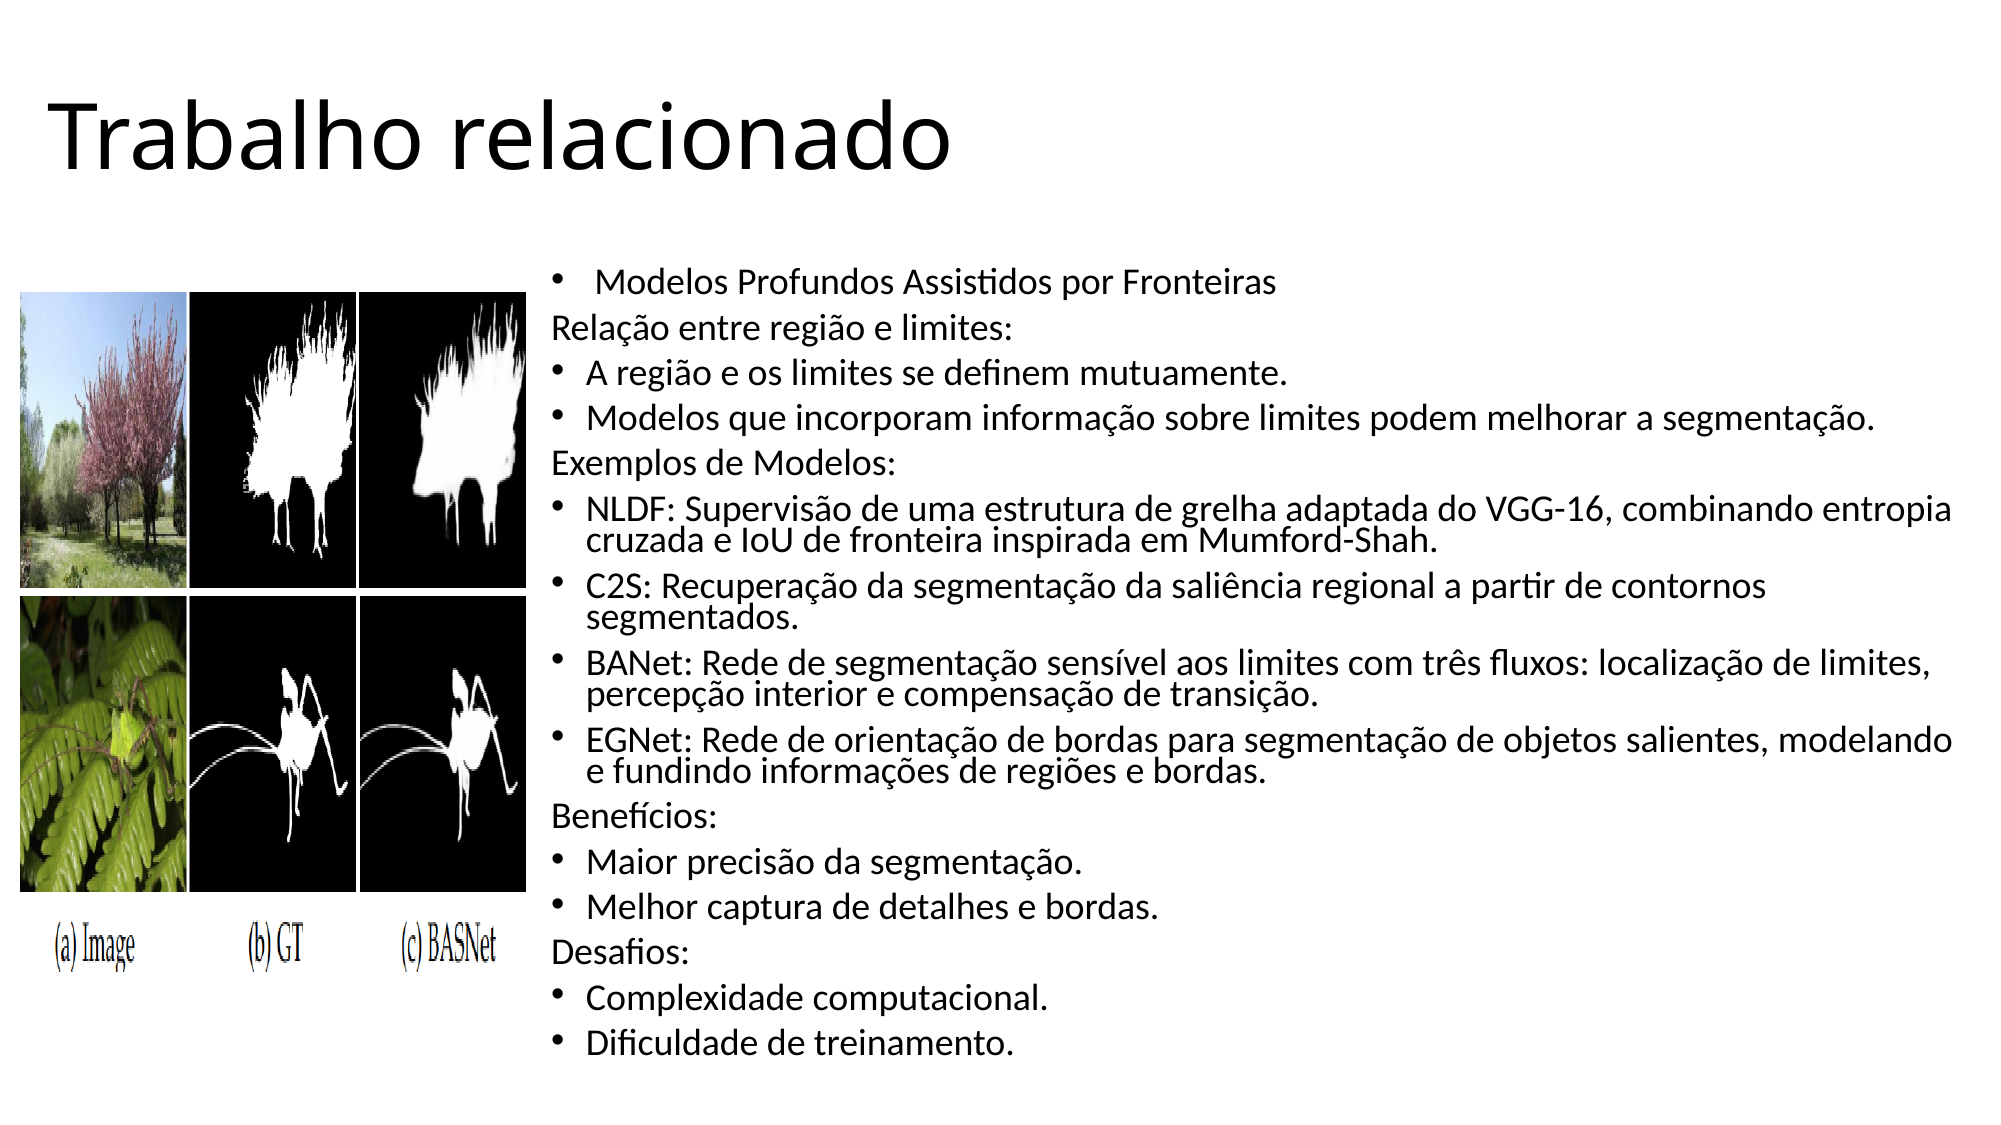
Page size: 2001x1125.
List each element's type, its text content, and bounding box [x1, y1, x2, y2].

list Modelos Profundos Assistidos por Fronteiras Relação entre região e limites: A região e os limites se definem mutuamente. Modelos que incorporam informação sobre limites podem melhorar a segmentação. Exemplos de Modelos: NLDF: Supervisão de uma estrutura de grelha adaptada do VGG-16, combinando entropia cruzada e IoU de fronteira inspirada em Mumford-Shah. C2S: Recuperação da segmentação da saliência regional a partir de contornos segmentados. BANet: Rede de segmentação sensível aos limites com três fluxos: localização de limites, percepção interior e compensação de transição. EGNet: Rede de orientação de bordas para segmentação de objetos salientes, modelando e fundindo informações de regiões e bordas. Benefícios: Maior precisão da segmentação. Melhor captura de detalhes e bordas. Desafios: Complexidade computacional. Dificuldade de treinamento. [536, 262, 1973, 1075]
title Trabalho relacionado [32, 30, 1173, 250]
picture [17, 280, 531, 972]
